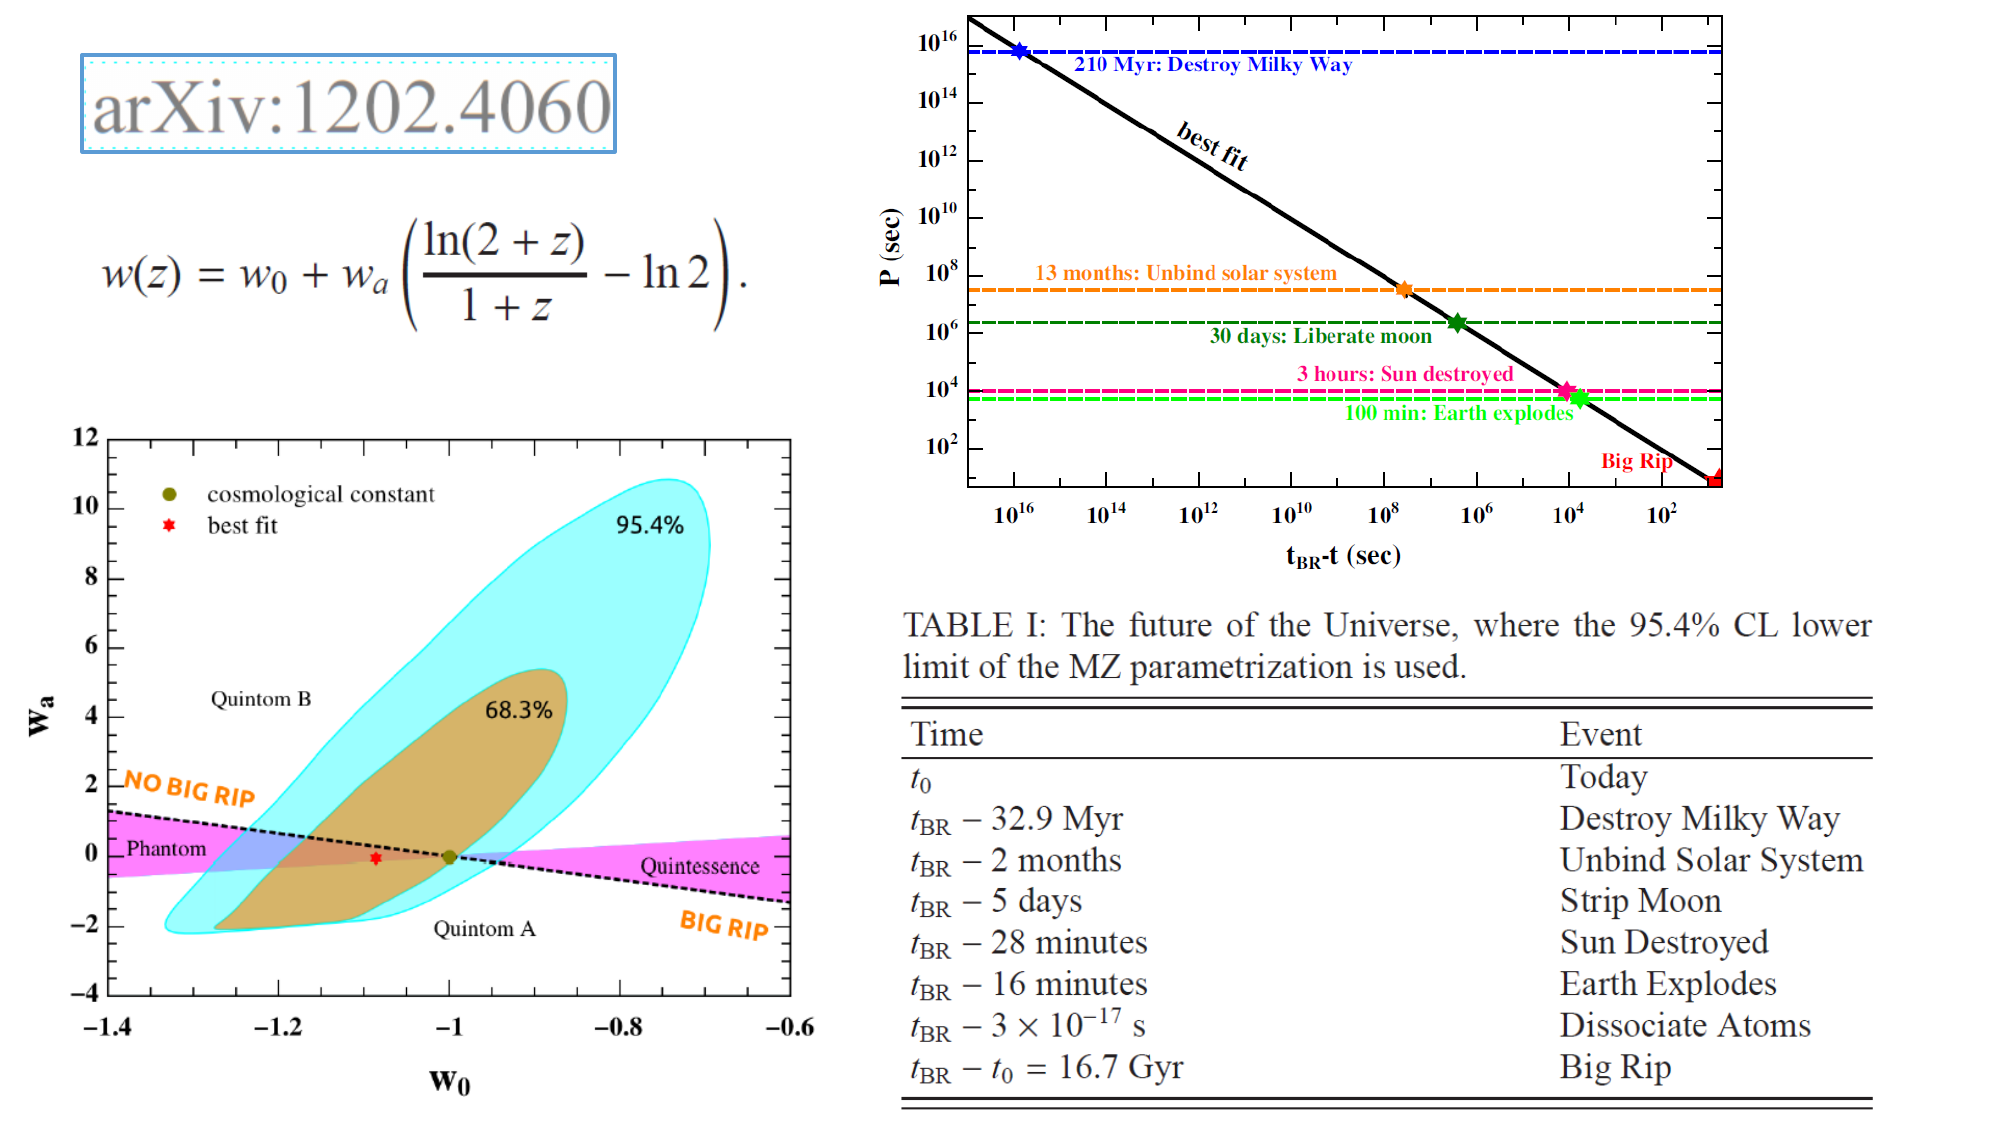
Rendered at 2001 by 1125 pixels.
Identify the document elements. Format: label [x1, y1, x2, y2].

picture [889, 598, 1878, 1125]
picture [869, 0, 1731, 584]
picture [70, 0, 755, 368]
picture [12, 400, 850, 1125]
